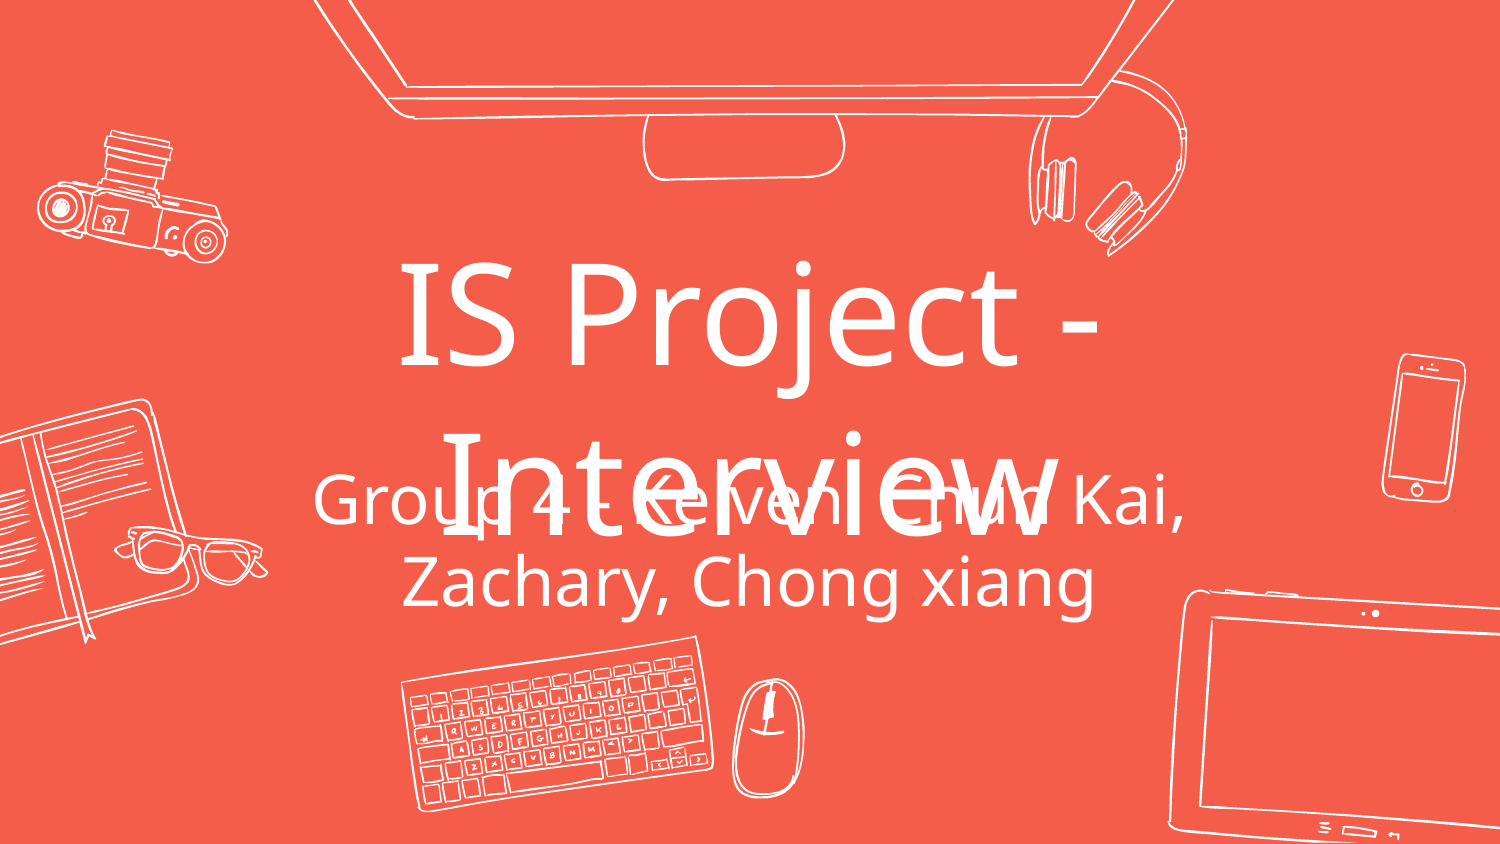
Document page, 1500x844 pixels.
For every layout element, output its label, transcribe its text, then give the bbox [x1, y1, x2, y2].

title Group 4 - Kelven, Chun Kai, Zachary, Chong xiang [258, 442, 1242, 633]
title IS Project - Interview [258, 298, 1242, 442]
